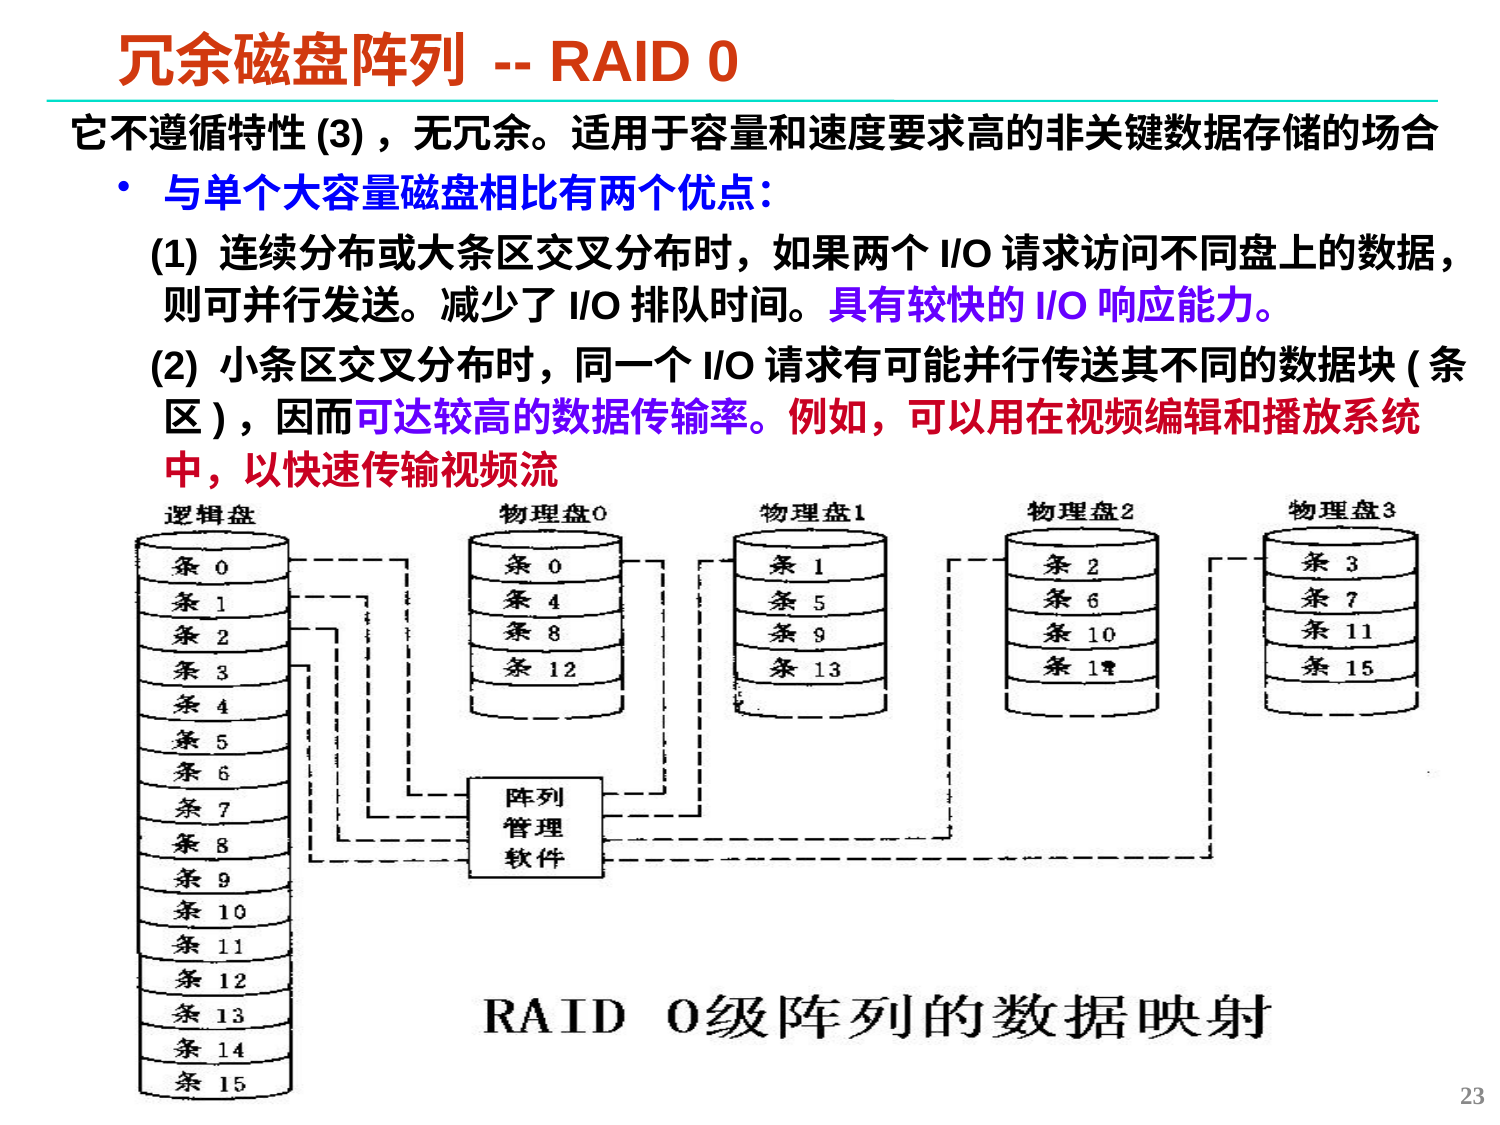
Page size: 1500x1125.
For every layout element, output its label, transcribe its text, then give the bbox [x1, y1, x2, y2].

slide_number 23 [1456, 1064, 1500, 1125]
title 冗余磁盘阵列 -- RAID 0 [79, 28, 1449, 98]
list 它不遵循特性(3)，无冗余。适用于容量和速度要求高的非关键数据存储的场合 与单个大容量磁盘相比有两个优点： (1) 连续分布或大条区交叉分布时，如果两个I/O请求访问不同盘上的数据，则可并行发送。减少了I/O排队时间。具有较快的I/O响应能力。 (2) 小条区交叉分布时，同一个I/O请求有可能并行传送其不同的数据块(条区)，因而可达较高的数据传输率。例如，可以用在视频编辑和播放系统中，以快速传输视频流 [31, 98, 1500, 573]
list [9, 454, 1456, 1125]
